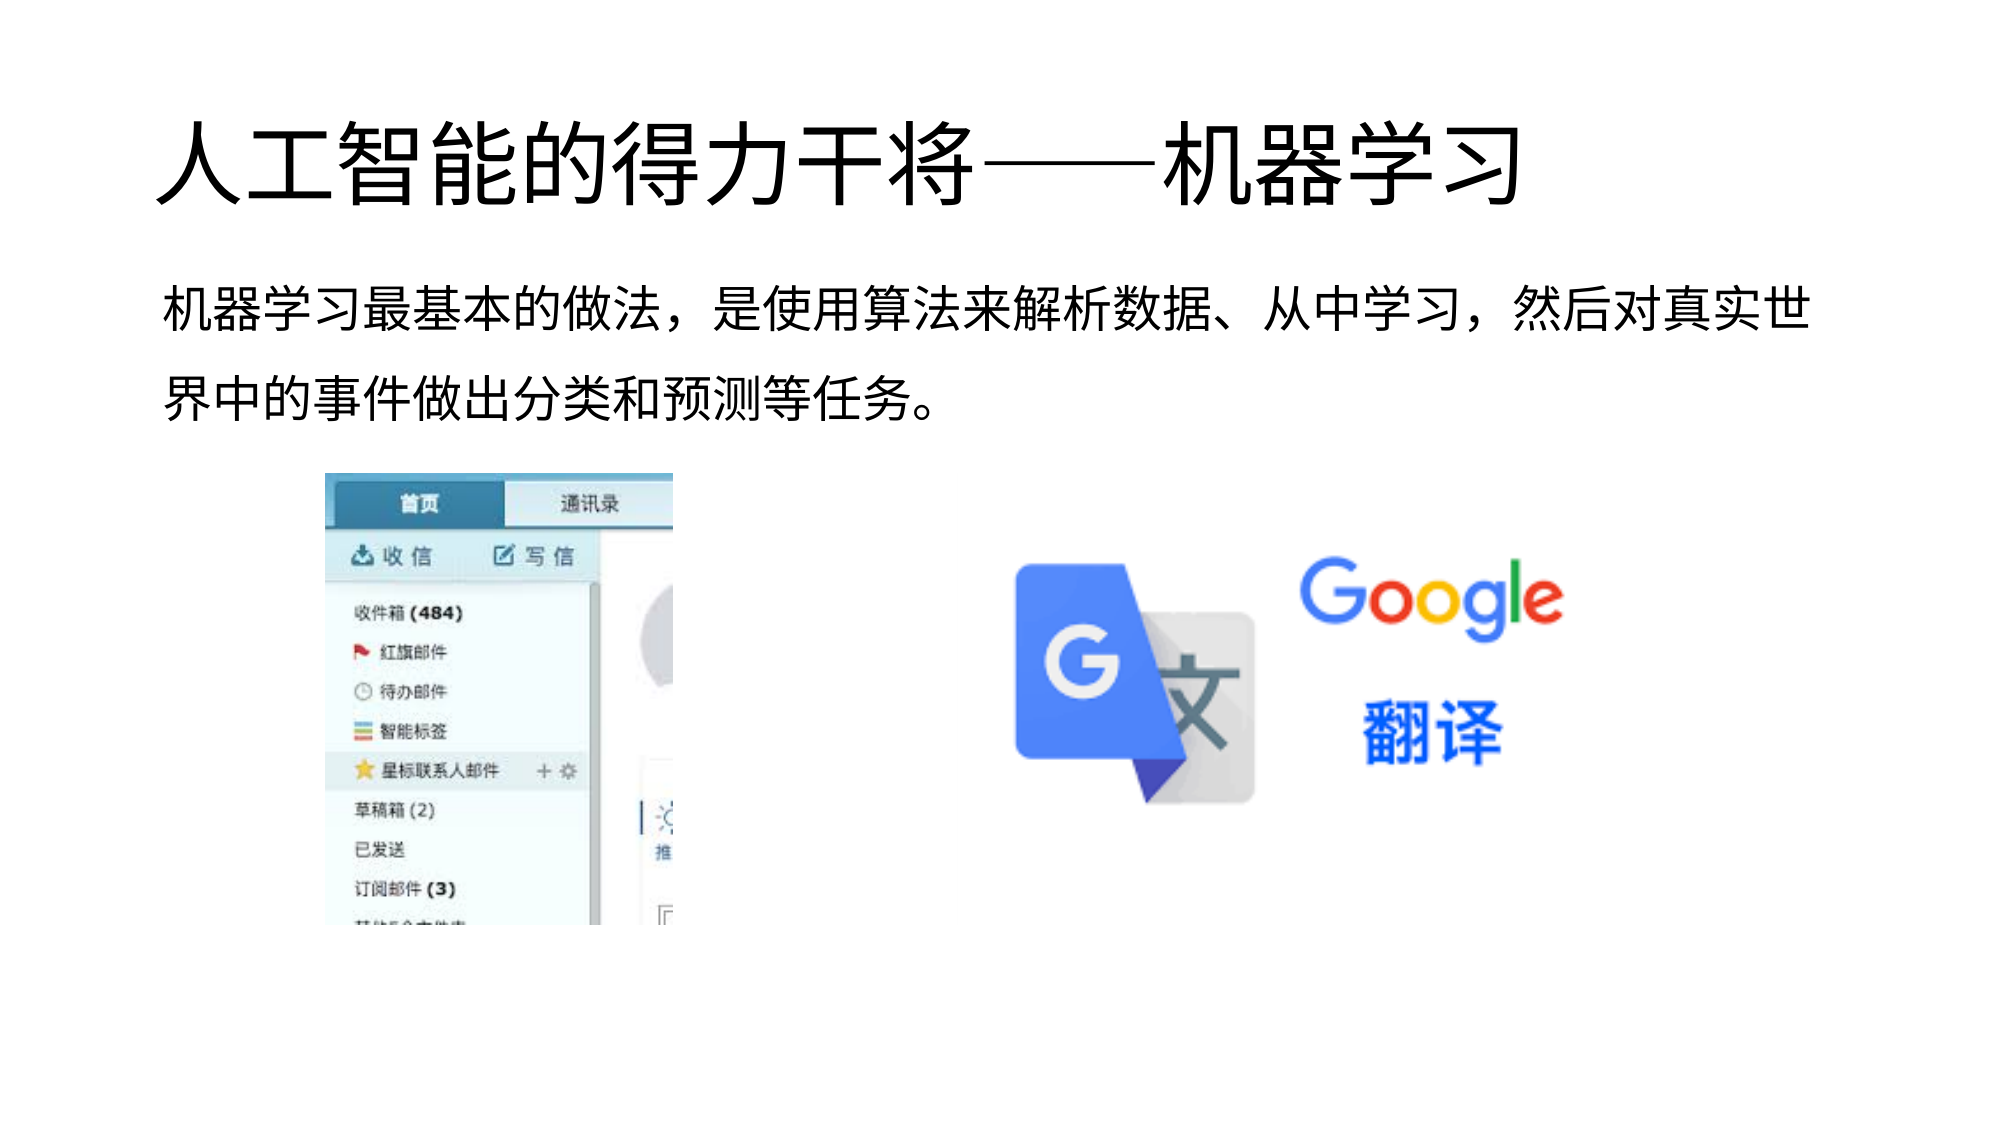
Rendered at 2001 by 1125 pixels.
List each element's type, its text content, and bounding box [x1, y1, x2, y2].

title 人工智能的得力干将——机器学习 [137, 59, 1863, 278]
picture [325, 473, 673, 926]
list 机器学习最基本的做法，是使用算法来解析数据、从中学习，然后对真实世界中的事件做出分类和预测等任务。 [147, 240, 1873, 954]
picture [956, 473, 1674, 926]
